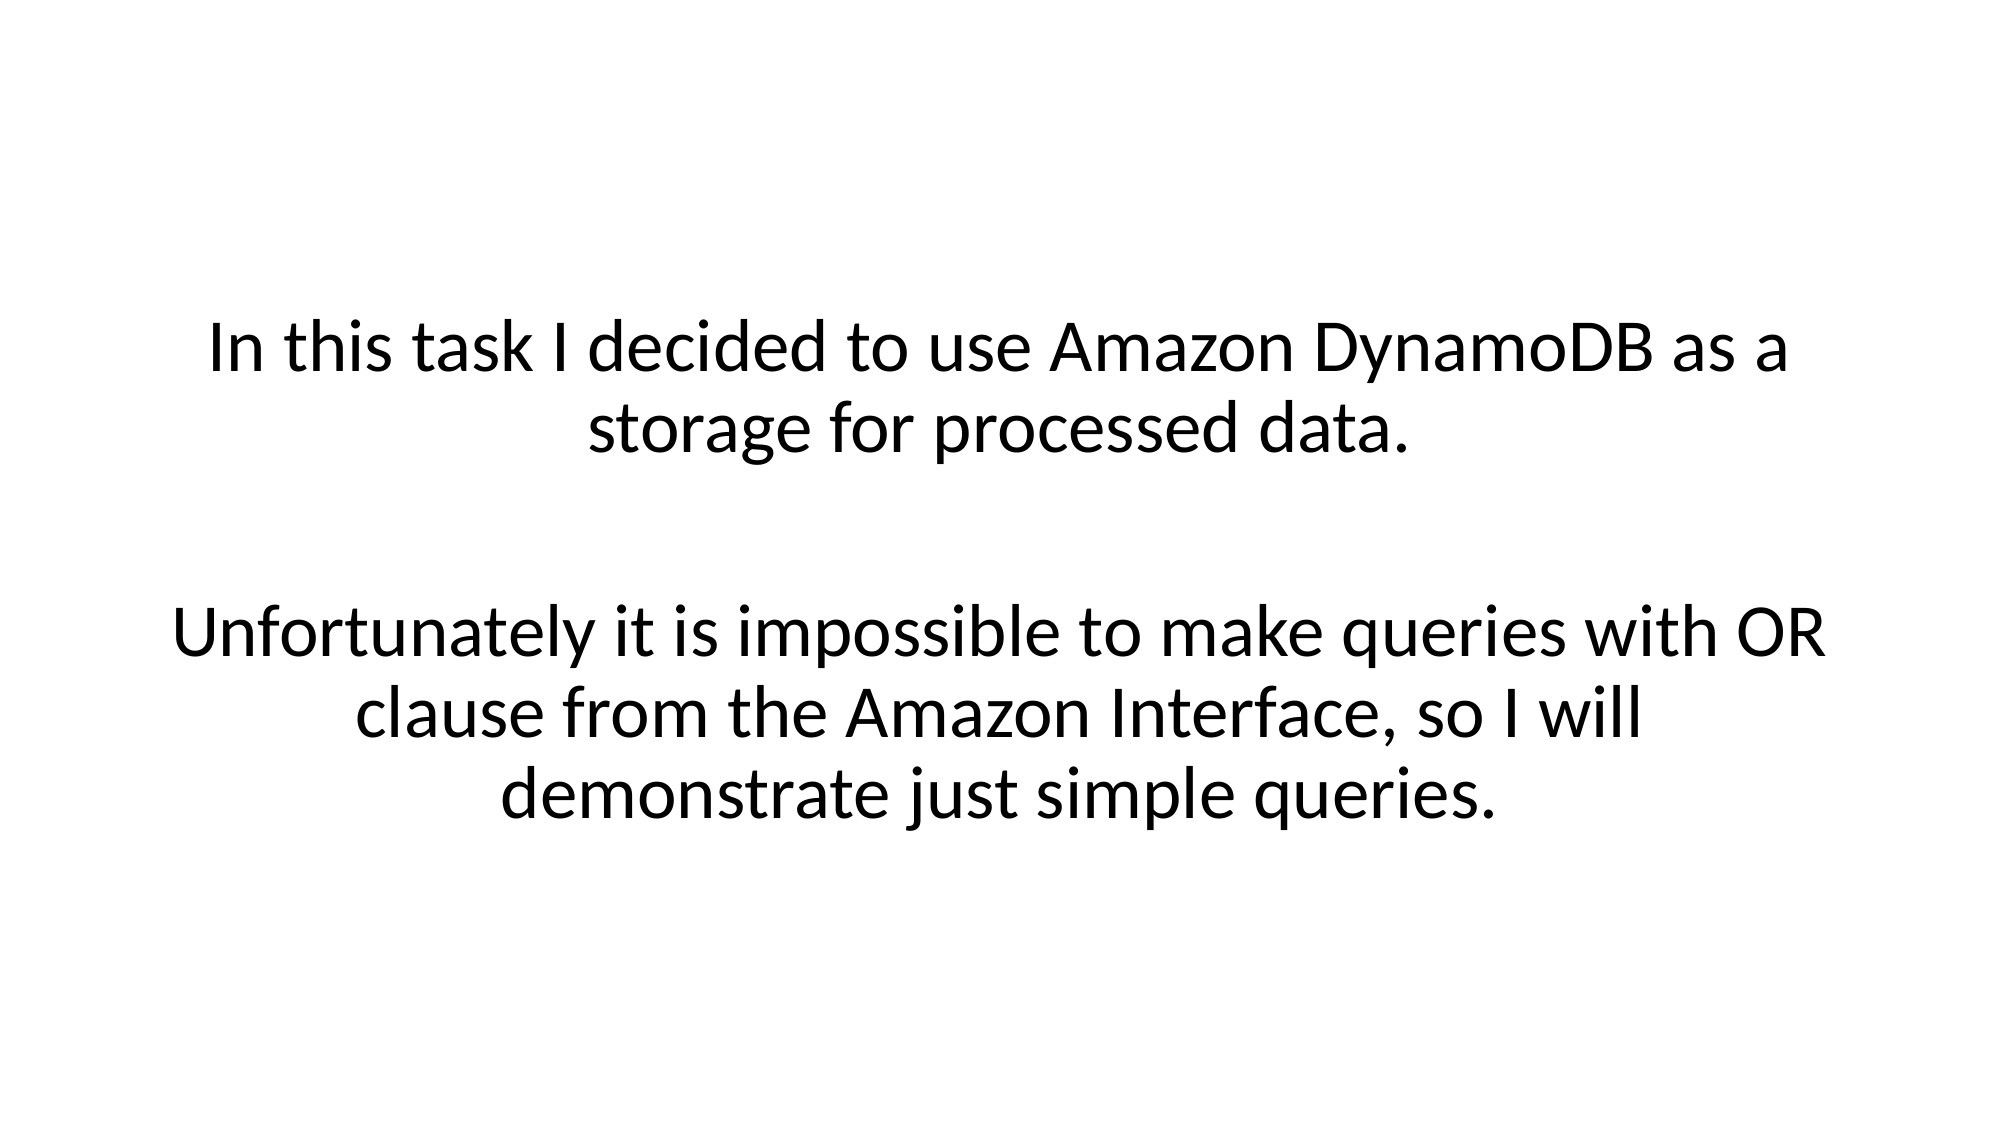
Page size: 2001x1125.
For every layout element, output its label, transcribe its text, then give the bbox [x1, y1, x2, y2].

list In this task I decided to use Amazon DynamoDB as a storage for processed data. Unfortunately it is impossible to make queries with OR clause from the Amazon Interface, so I will demonstrate just simple queries. [137, 299, 1863, 1014]
